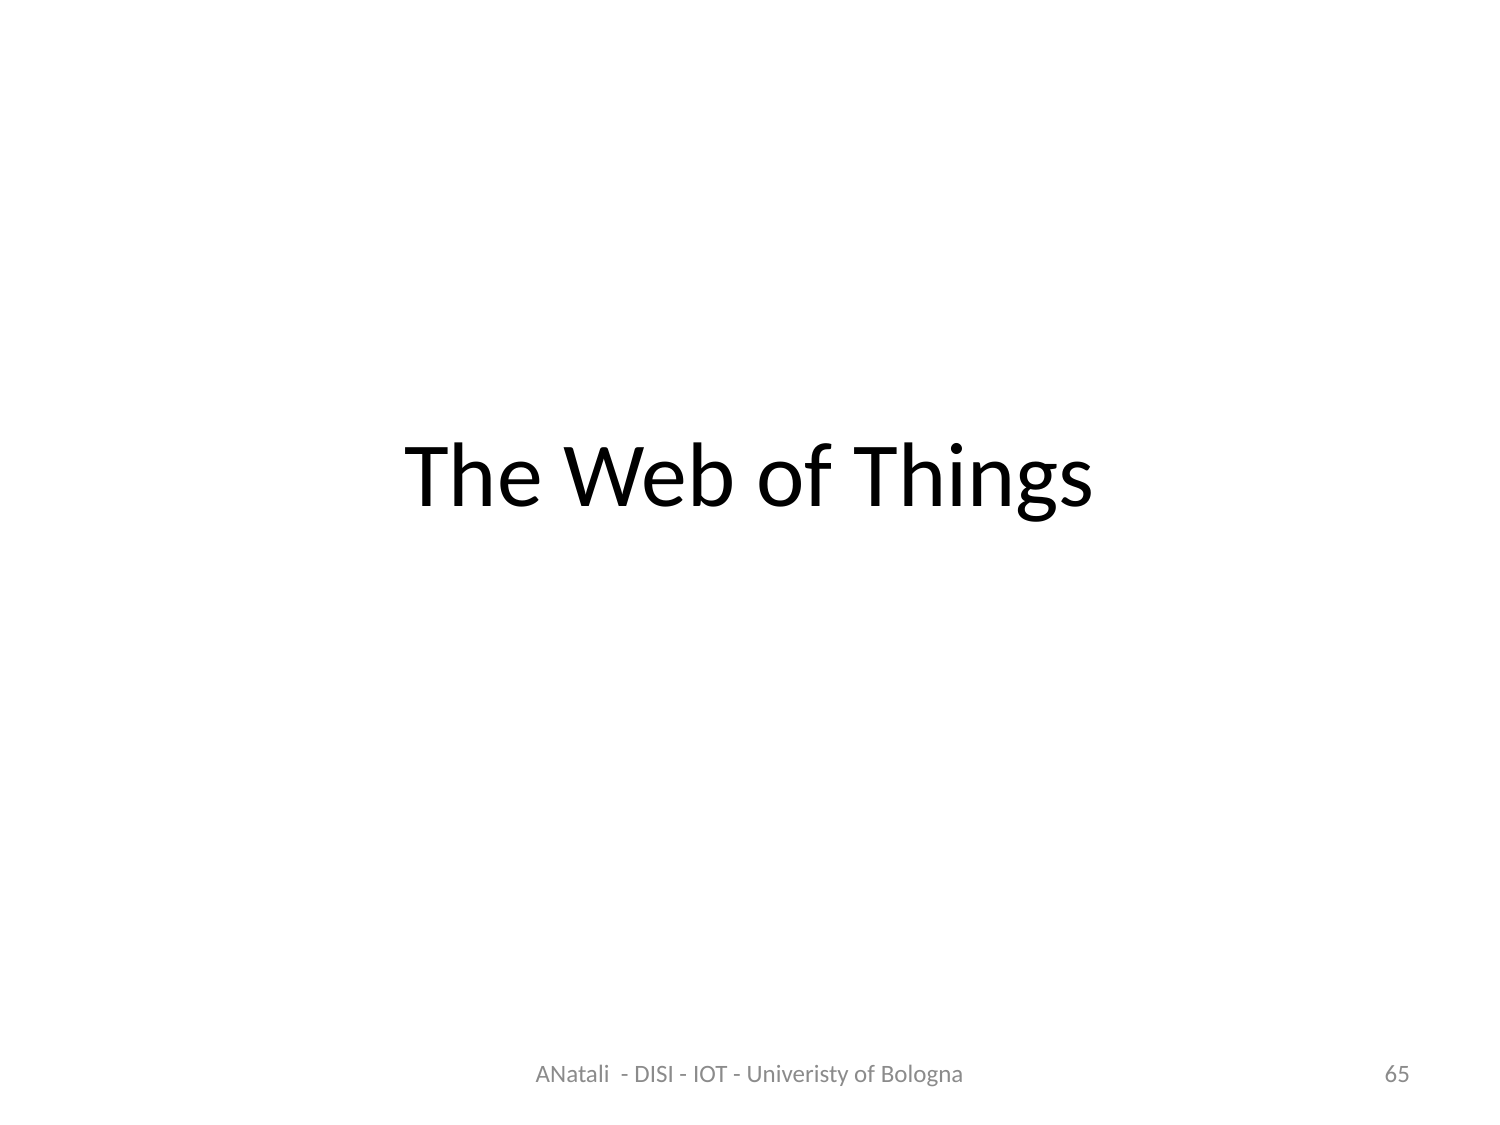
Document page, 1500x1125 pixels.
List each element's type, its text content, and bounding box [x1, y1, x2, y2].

title The Web of Things [112, 349, 1388, 591]
slide_number 65 [1074, 1042, 1425, 1103]
footer ANatali - DISI - IOT - Univeristy of Bologna [512, 1042, 988, 1103]
